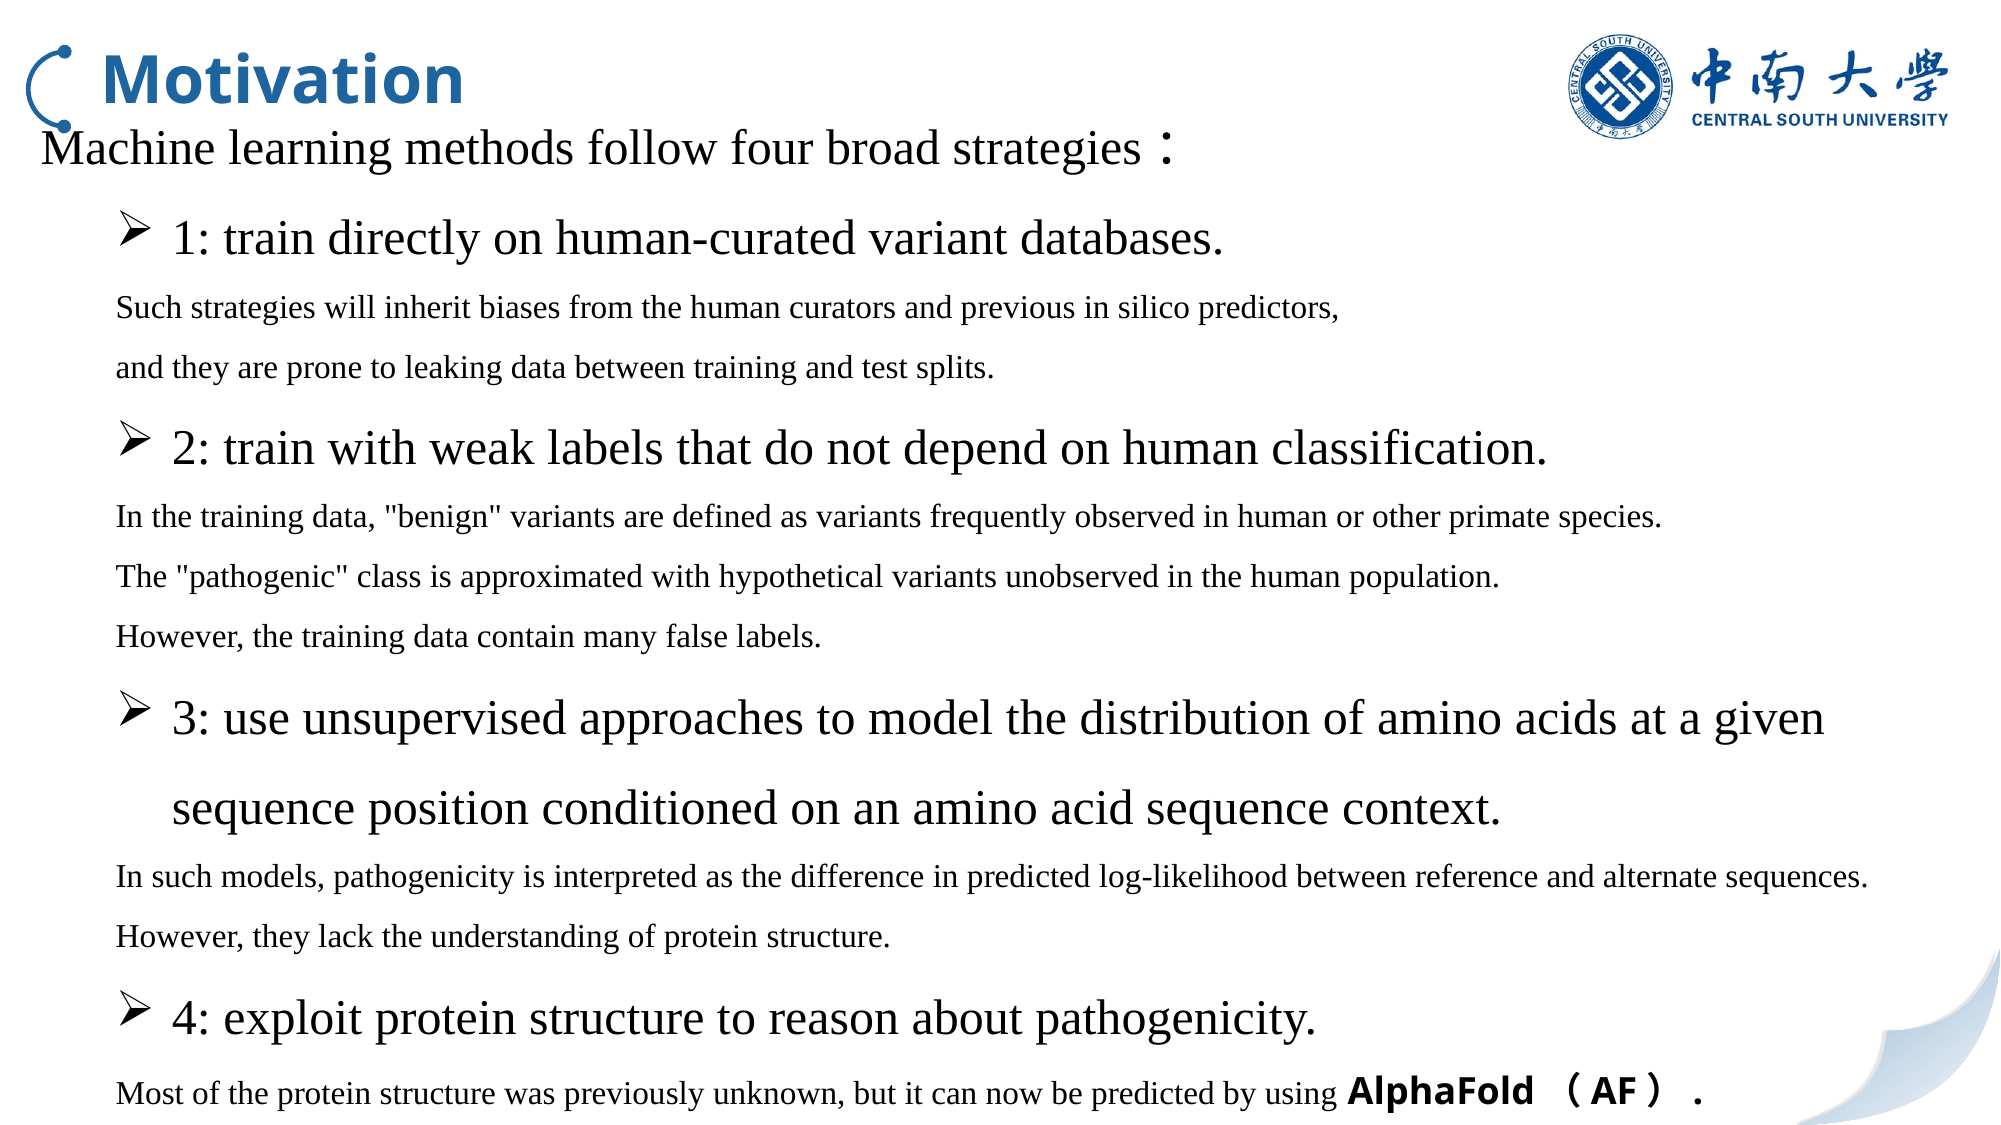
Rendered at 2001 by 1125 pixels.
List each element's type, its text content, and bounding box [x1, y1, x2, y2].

text_box Machine learning methods follow four broad strategies： 1: train directly on human-curated variant databases. Such strategies will inherit biases from the human curators and previous in silico predictors, and they are prone to leaking data between training and test splits. 2: train with weak labels that do not depend on human classification. In the training data, "benign" variants are defined as variants frequently observed in human or other primate species. The "pathogenic" class is approximated with hypothetical variants unobserved in the human population. However, the training data contain many false labels. 3: use unsupervised approaches to model the distribution of amino acids at a given sequence position conditioned on an amino acid sequence context. In such models, pathogenicity is interpreted as the difference in predicted log-likelihood between reference and alternate sequences. However, they lack the understanding of protein structure. 4: exploit protein structure to reason about pathogenicity. Most of the protein structure was previously unknown, but it can now be predicted by using AlphaFold（AF）. [25, 77, 2000, 1119]
picture [1557, 30, 1964, 77]
text_box Motivation [85, 29, 1375, 77]
